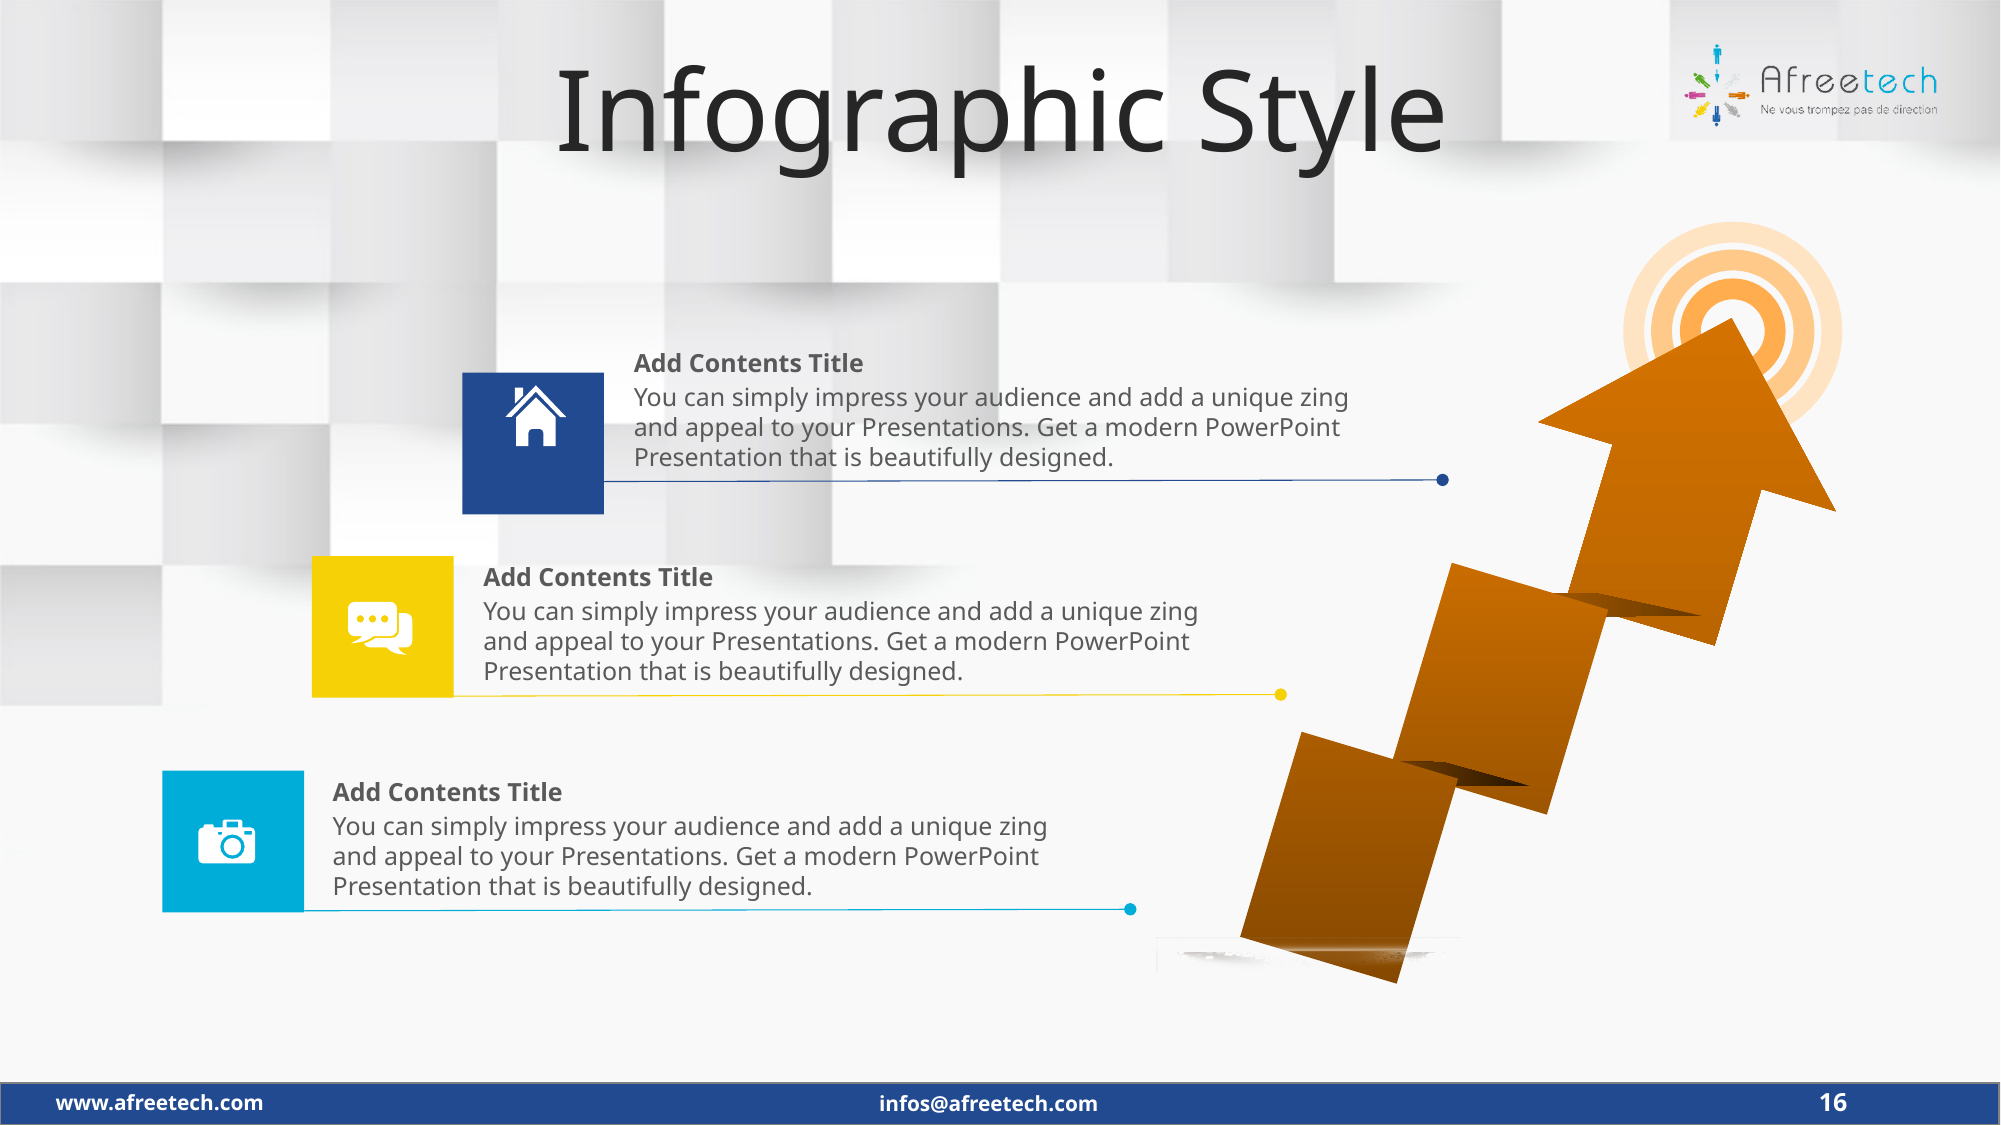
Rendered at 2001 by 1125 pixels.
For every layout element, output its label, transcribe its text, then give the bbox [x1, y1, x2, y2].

text_box [161, 770, 305, 913]
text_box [1633, 232, 1832, 311]
list Infographic Style [53, 55, 1952, 175]
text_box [1156, 311, 1857, 973]
text_box [311, 555, 455, 699]
picture [0, 0, 2001, 1082]
text_box [197, 818, 257, 865]
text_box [317, 769, 1083, 910]
text_box [461, 372, 605, 515]
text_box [468, 554, 1233, 695]
text_box [346, 600, 414, 656]
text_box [619, 339, 1384, 480]
text_box [502, 382, 569, 448]
slide_number 16 [1412, 1081, 1863, 1125]
